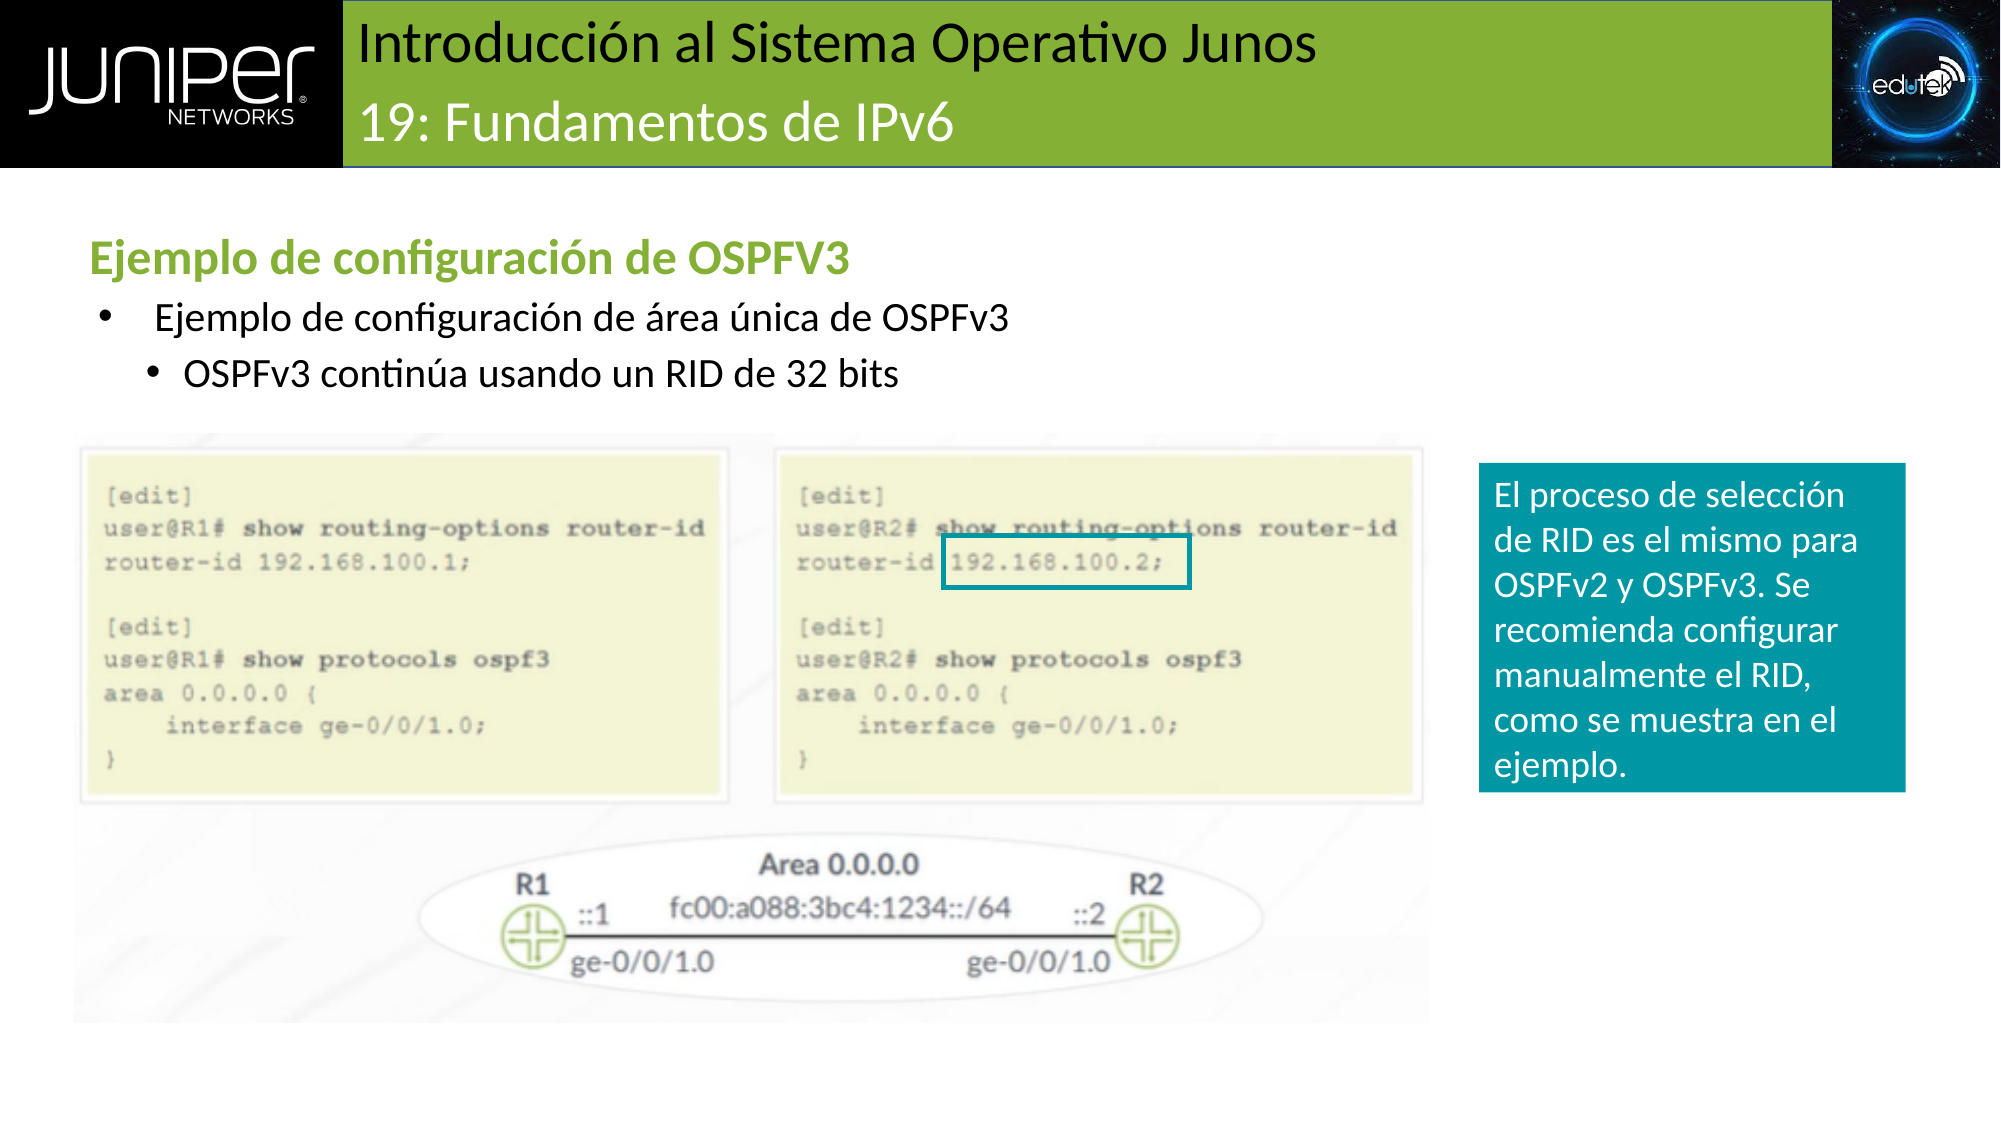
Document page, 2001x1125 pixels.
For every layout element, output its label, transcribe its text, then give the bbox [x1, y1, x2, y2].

text_box El proceso de selección de RID es el mismo para OSPFv2 y OSPFv3. Se recomienda configurar manualmente el RID, como se muestra en el ejemplo. [1479, 462, 1906, 793]
picture [0, 0, 343, 168]
picture [1832, 84, 2000, 168]
picture [74, 433, 1430, 1023]
title Introducción al Sistema Operativo Junos [342, 3, 2000, 84]
list Ejemplo de configuración de OSPFV3 Ejemplo de configuración de área única de OSPFv3 OSPFv3 continúa usando un RID de 32 bits [74, 223, 1949, 938]
list 19: Fundamentos de IPv6 [342, 83, 1606, 168]
